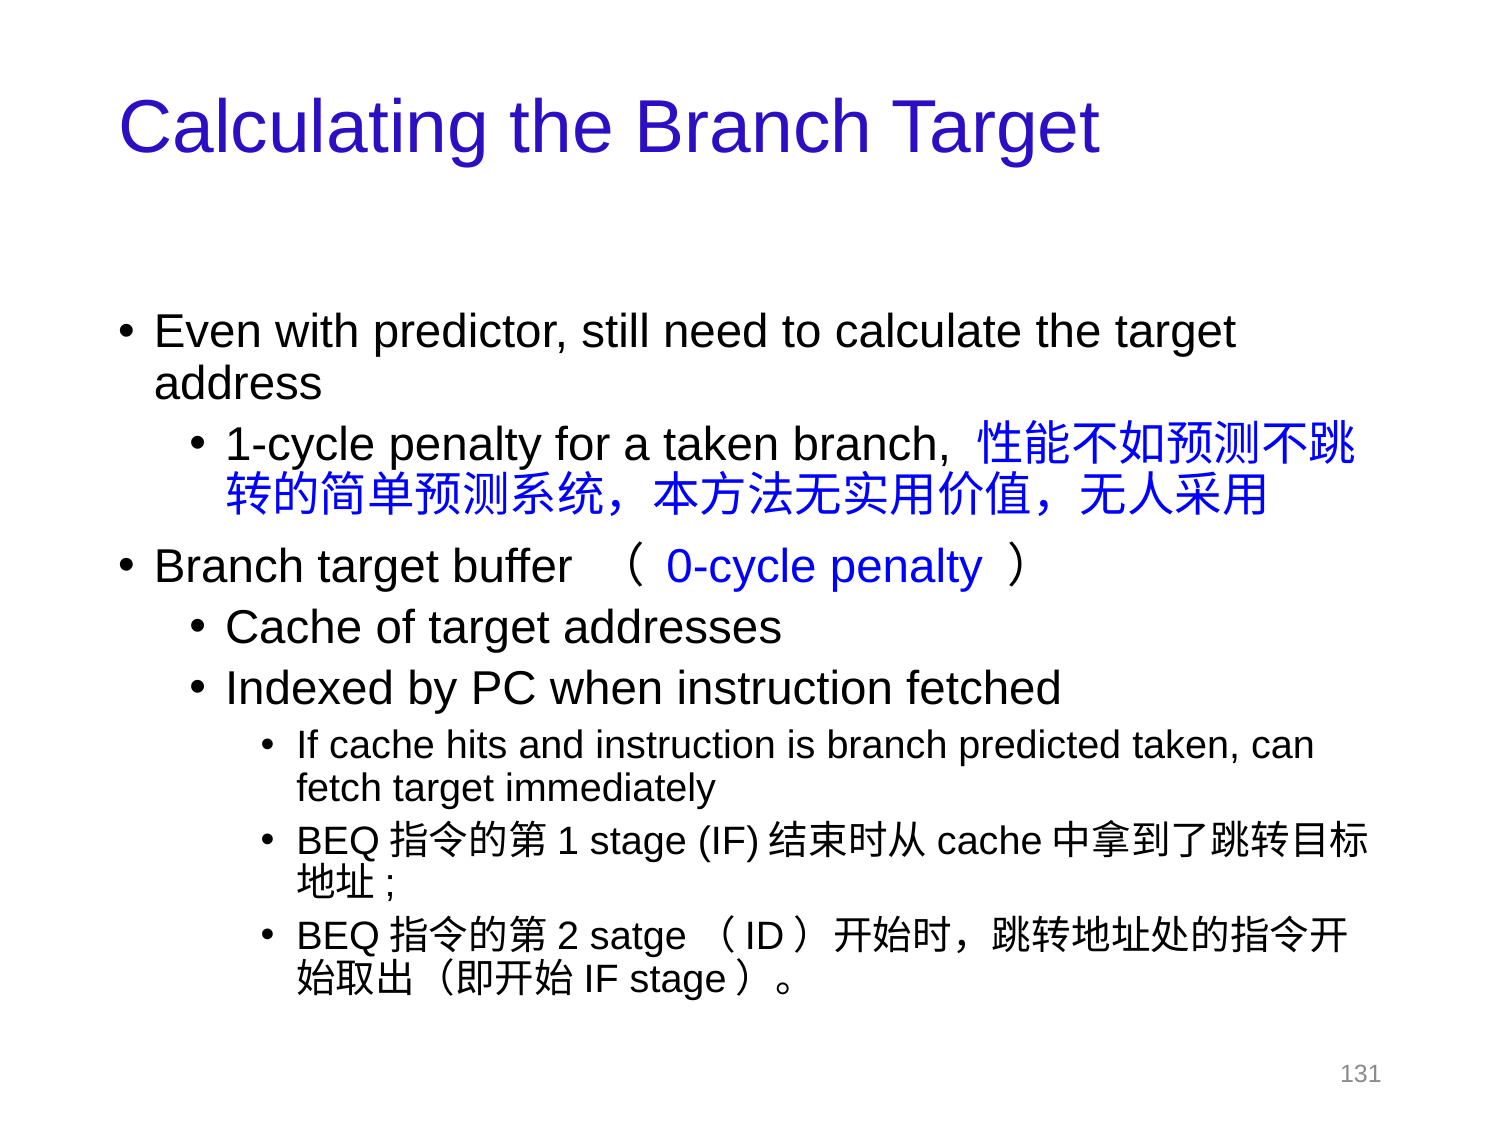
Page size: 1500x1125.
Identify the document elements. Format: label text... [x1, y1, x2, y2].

list Even with predictor, still need to calculate the target address 1-cycle penalty for a taken branch, 性能不如预测不跳转的简单预测系统，本方法无实用价值，无人采用 Branch target buffer （ 0-cycle penalty ） Cache of target addresses Indexed by PC when instruction fetched If cache hits and instruction is branch predicted taken, can fetch target immediately BEQ指令的第1 stage (IF)结束时从cache中拿到了跳转目标地址; BEQ指令的第2 satge（ID）开始时，跳转地址处的指令开始取出（即开始IF stage）。 [103, 299, 1397, 1014]
title Calculating the Branch Target [103, 59, 1397, 197]
slide_number 131 [1059, 1042, 1397, 1103]
